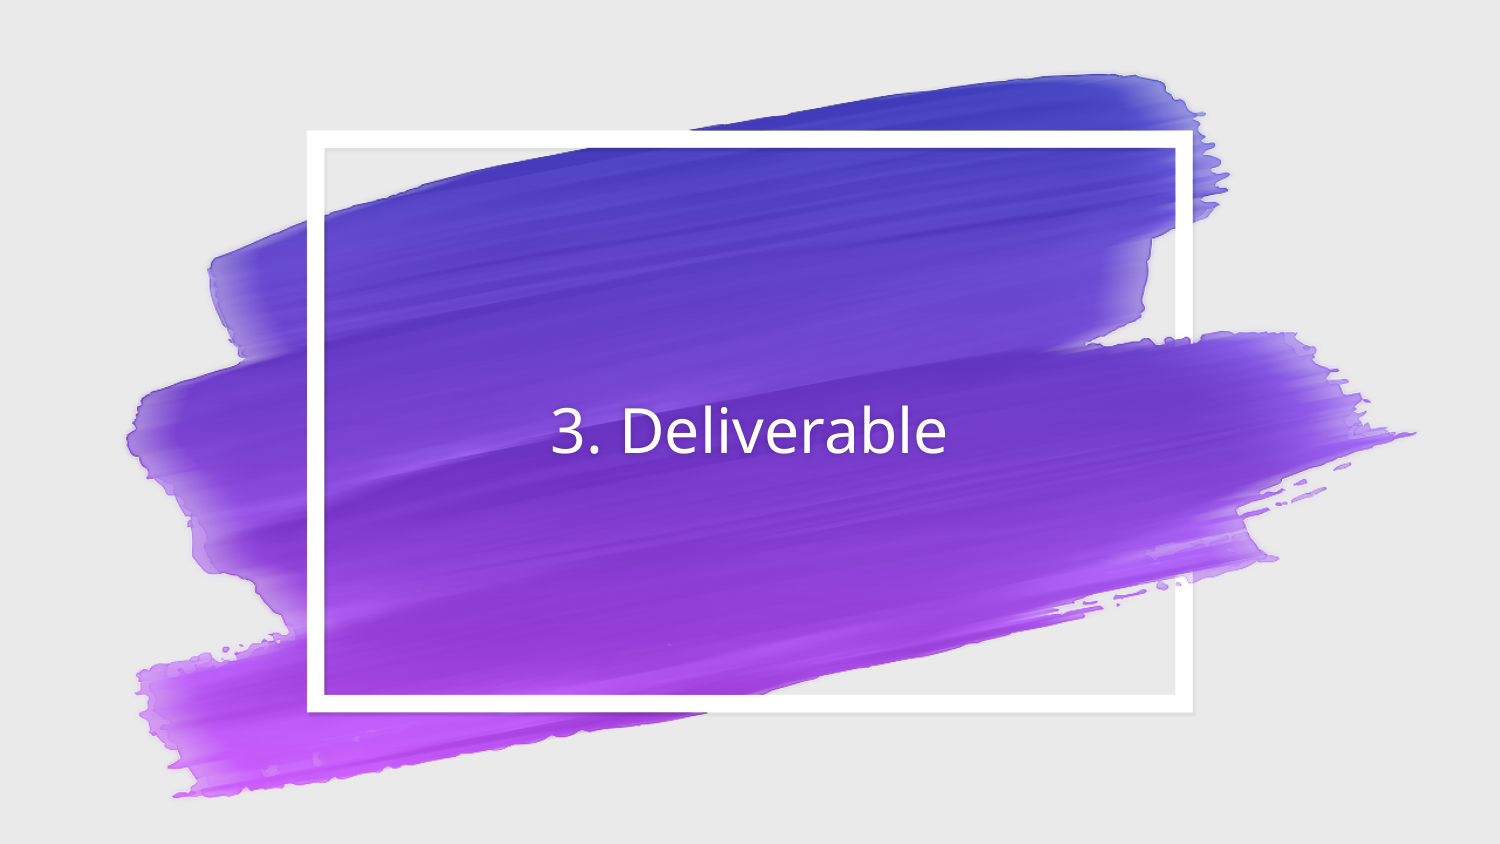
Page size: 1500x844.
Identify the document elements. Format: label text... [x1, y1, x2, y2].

picture [0, 0, 1500, 844]
title 3. Deliverable [355, 333, 1145, 524]
